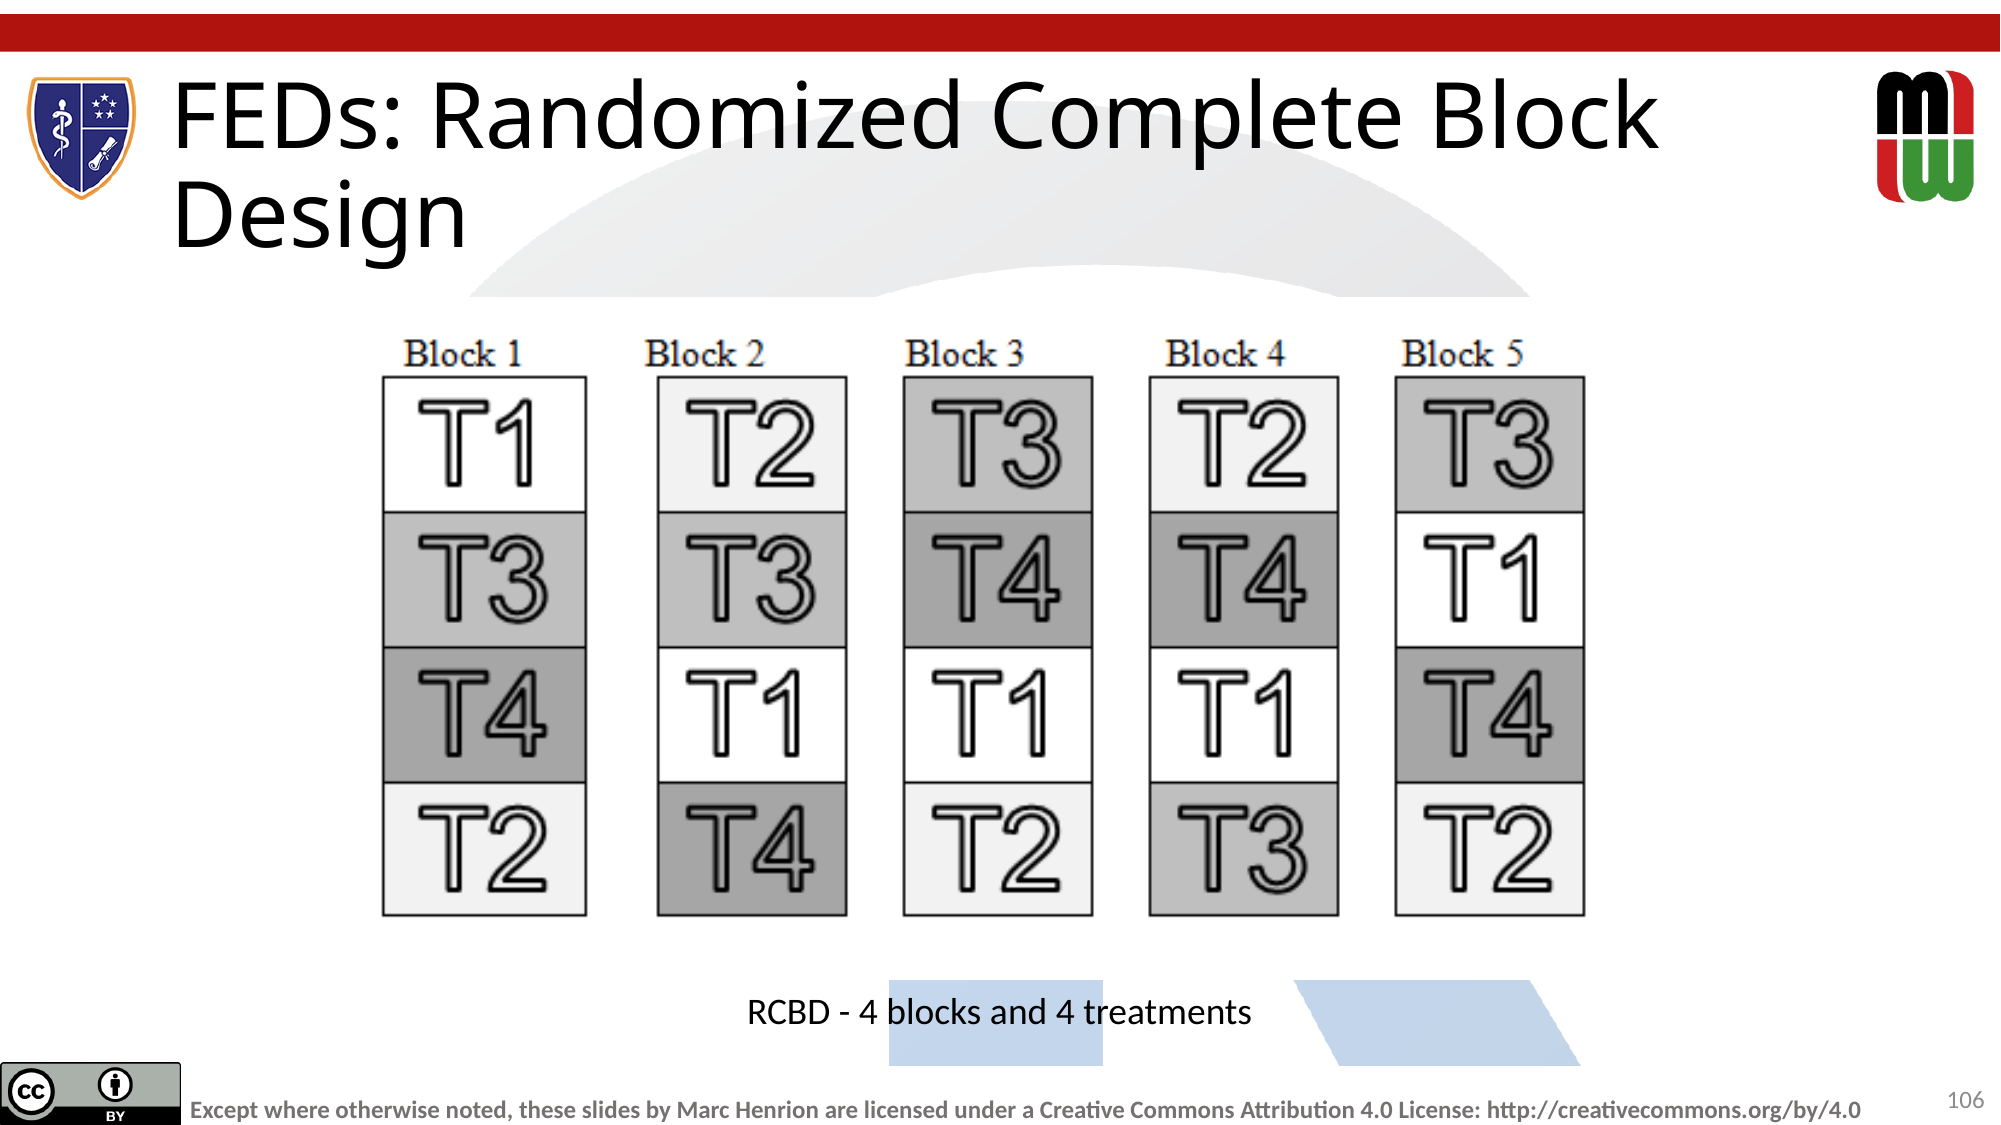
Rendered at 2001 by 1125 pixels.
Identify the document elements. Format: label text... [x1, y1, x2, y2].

title FEDs: Randomized Complete Block Design [155, 59, 1851, 278]
picture [0, 53, 161, 215]
picture [0, 1062, 181, 1125]
picture [337, 297, 1663, 980]
slide_number 106 [1550, 1073, 2000, 1125]
text_box RCBD - 4 blocks and 4 treatments [137, 979, 1863, 1063]
